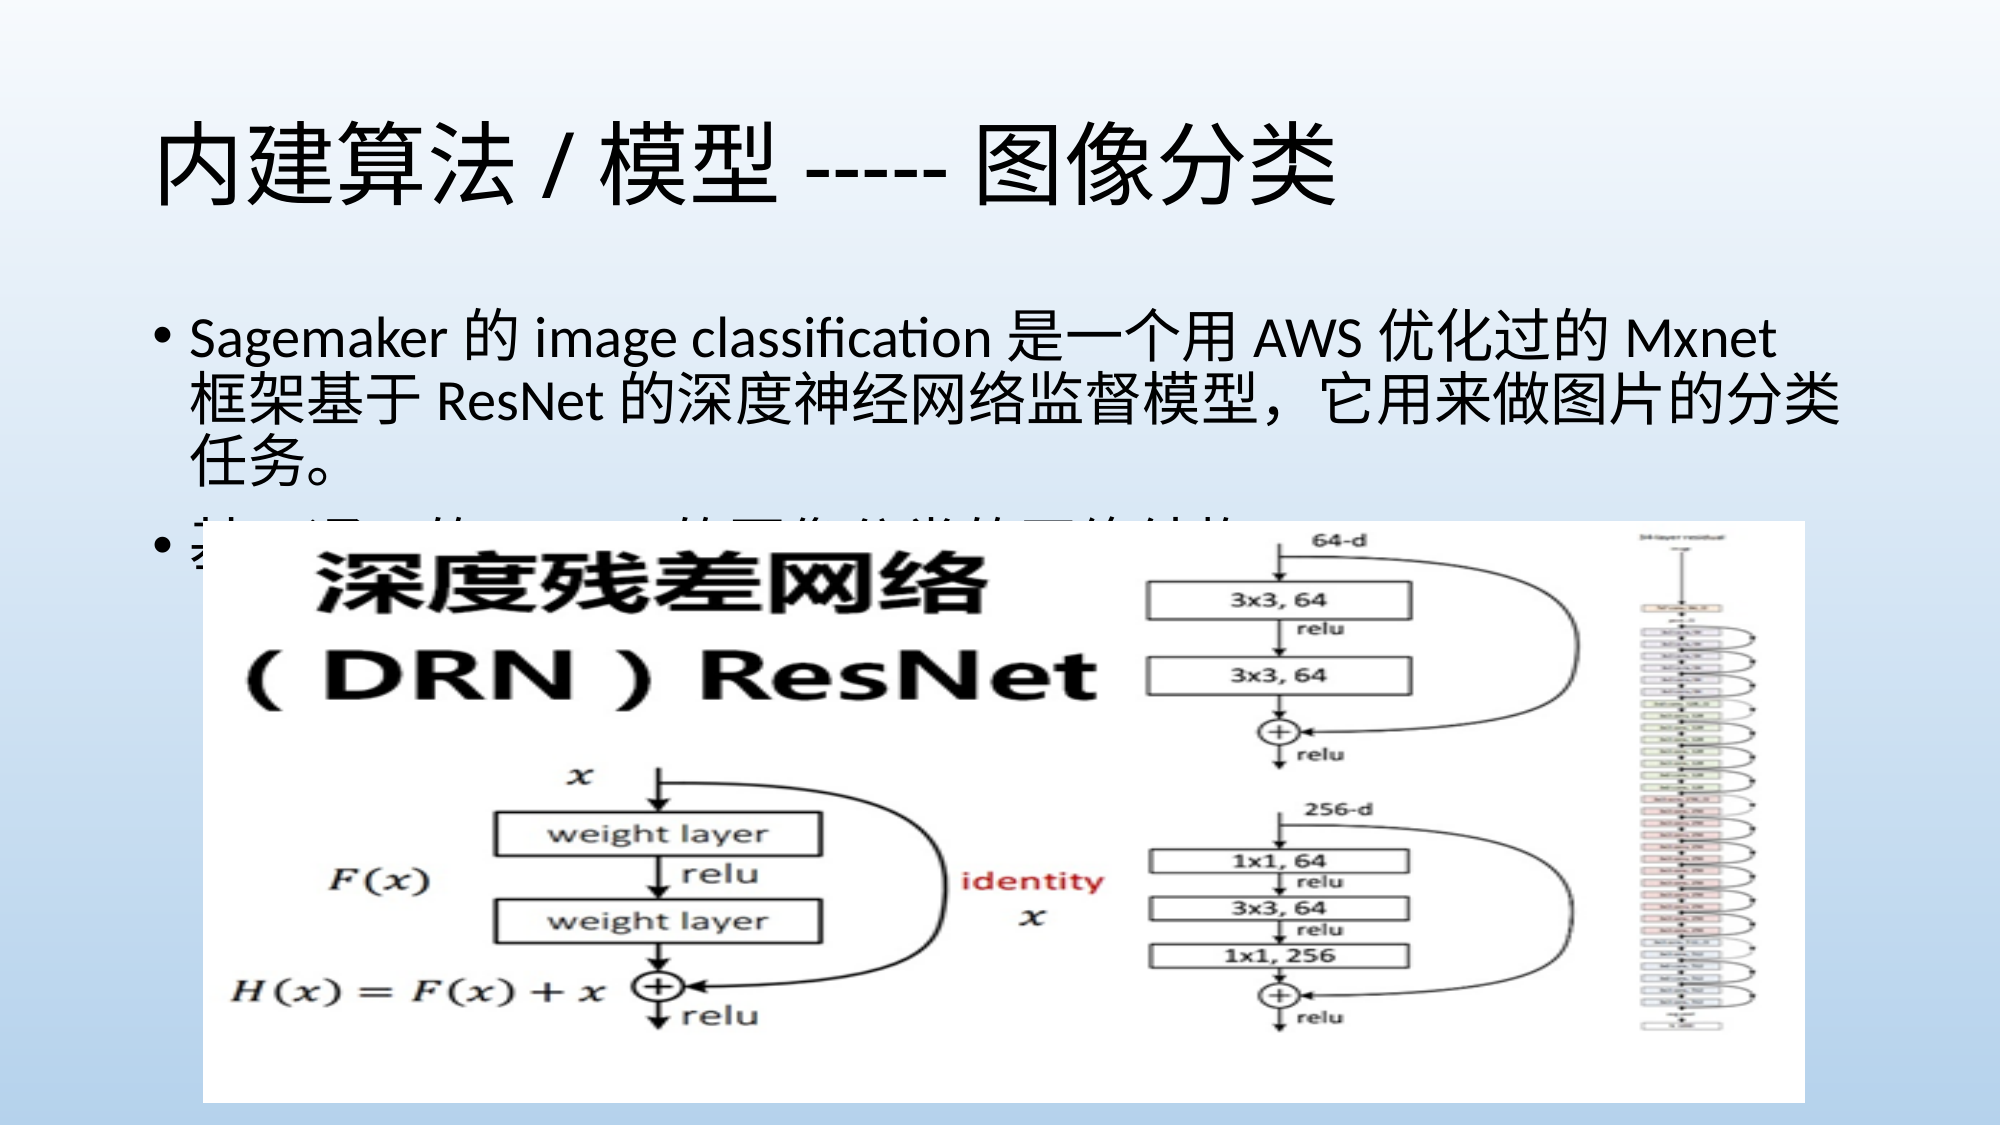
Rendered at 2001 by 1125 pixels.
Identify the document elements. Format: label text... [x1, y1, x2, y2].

list Sagemaker的image classification是一个用AWS优化过的Mxnet框架基于ResNet的深度神经网络监督模型，它用来做图片的分类任务。 基于通用的Resnet的图像分类的网络结构： [137, 299, 1863, 1045]
picture [203, 521, 1805, 1103]
title 内建算法/模型-----图像分类 [137, 59, 1863, 278]
